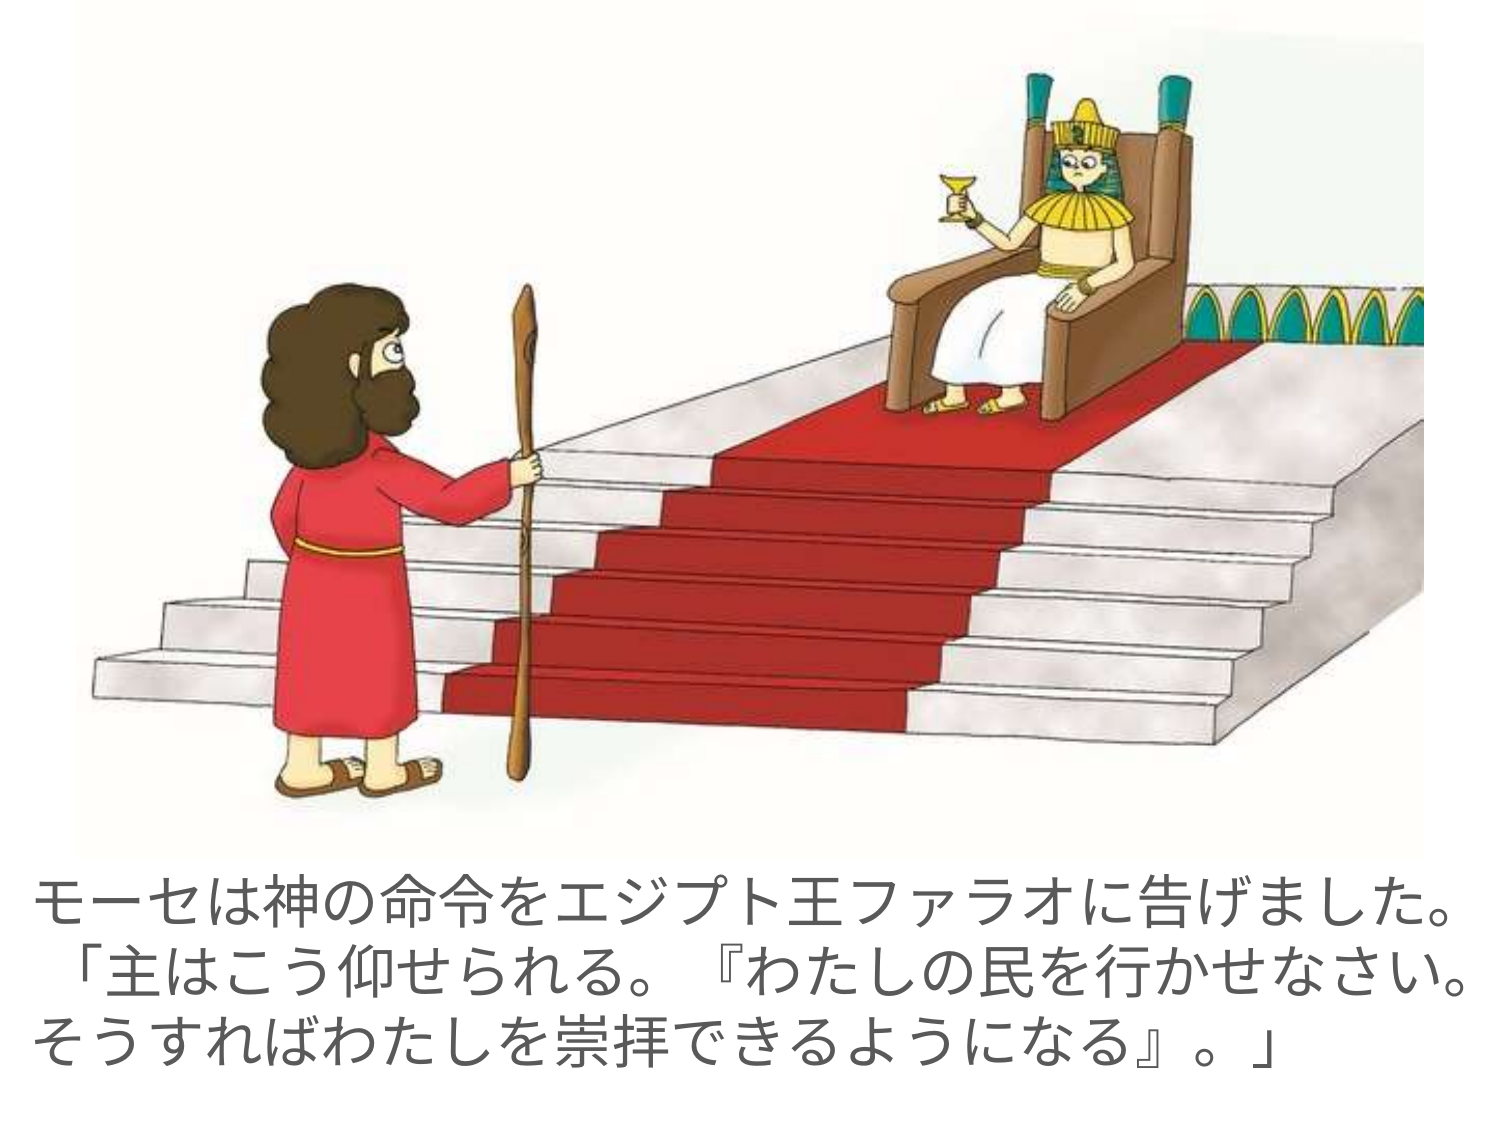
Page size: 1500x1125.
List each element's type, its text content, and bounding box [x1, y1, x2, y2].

picture [76, 0, 1424, 858]
text_box モーセは神の命令をエジプト王ファラオに告げました。 「主はこう仰せられる。『わたしの民を行かせなさい。そうすればわたしを崇拝できるようになる』。」 [14, 857, 1486, 1083]
